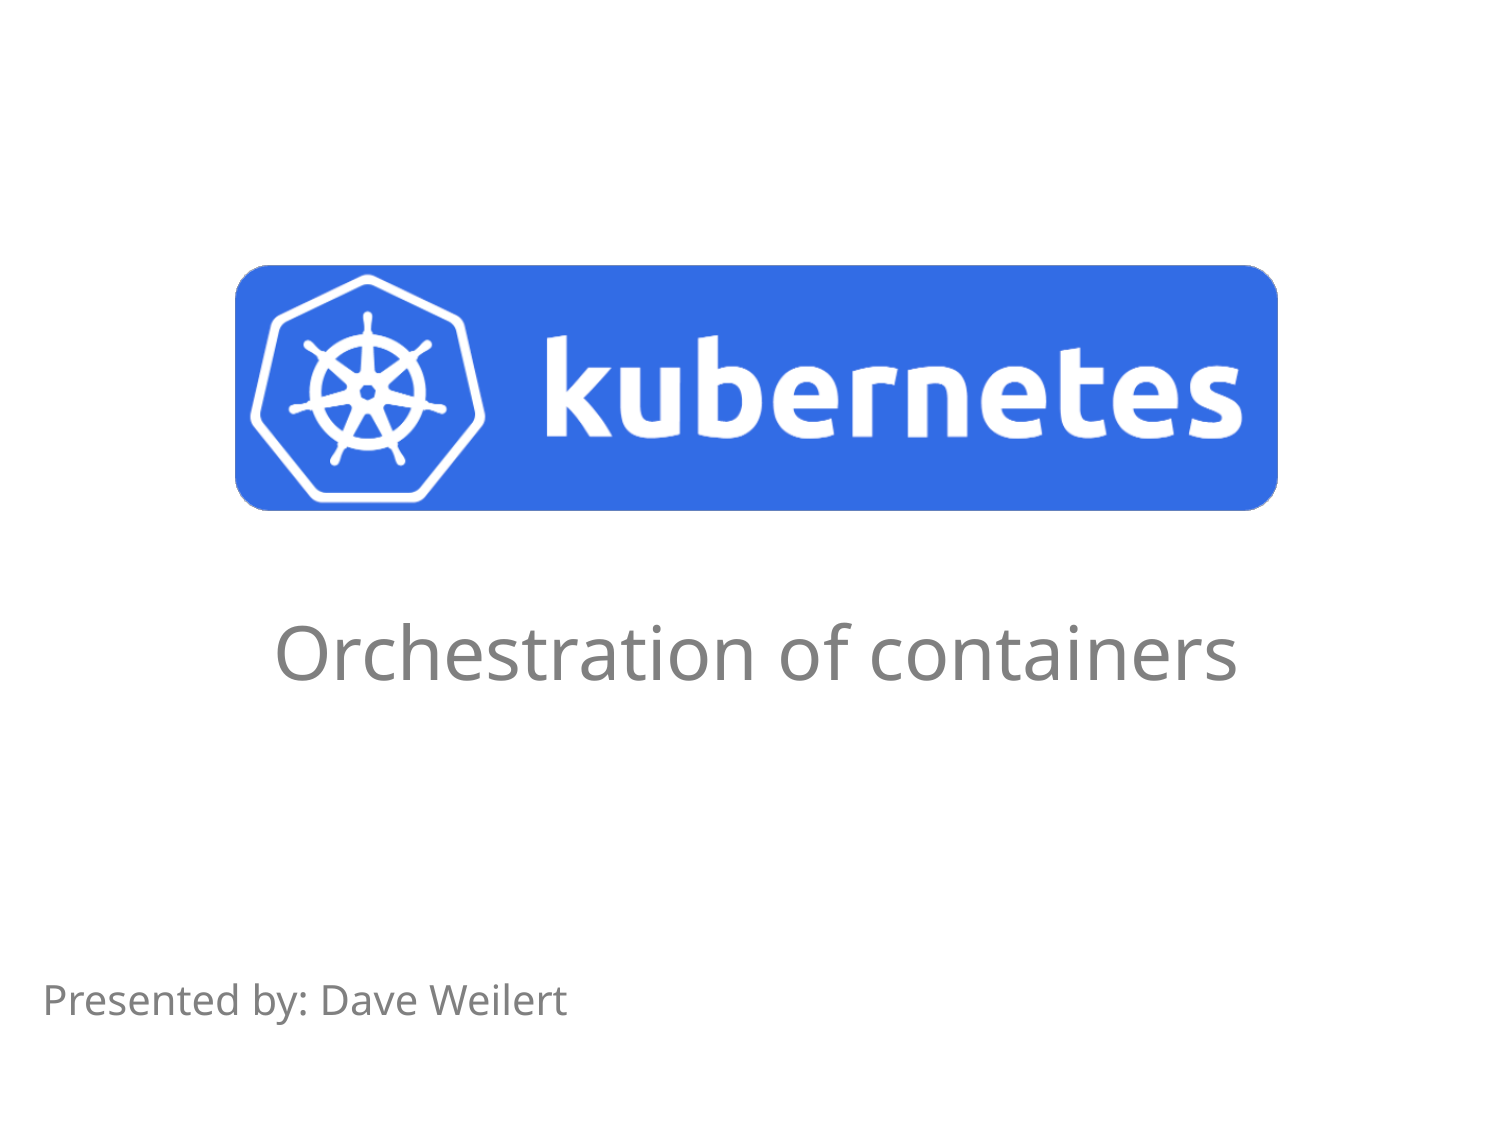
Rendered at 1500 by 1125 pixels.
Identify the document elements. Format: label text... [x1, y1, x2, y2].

subtitle Orchestration of containers [194, 608, 1320, 710]
text_box Presented by: Dave Weilert [27, 972, 1153, 1074]
picture [230, 255, 1284, 518]
